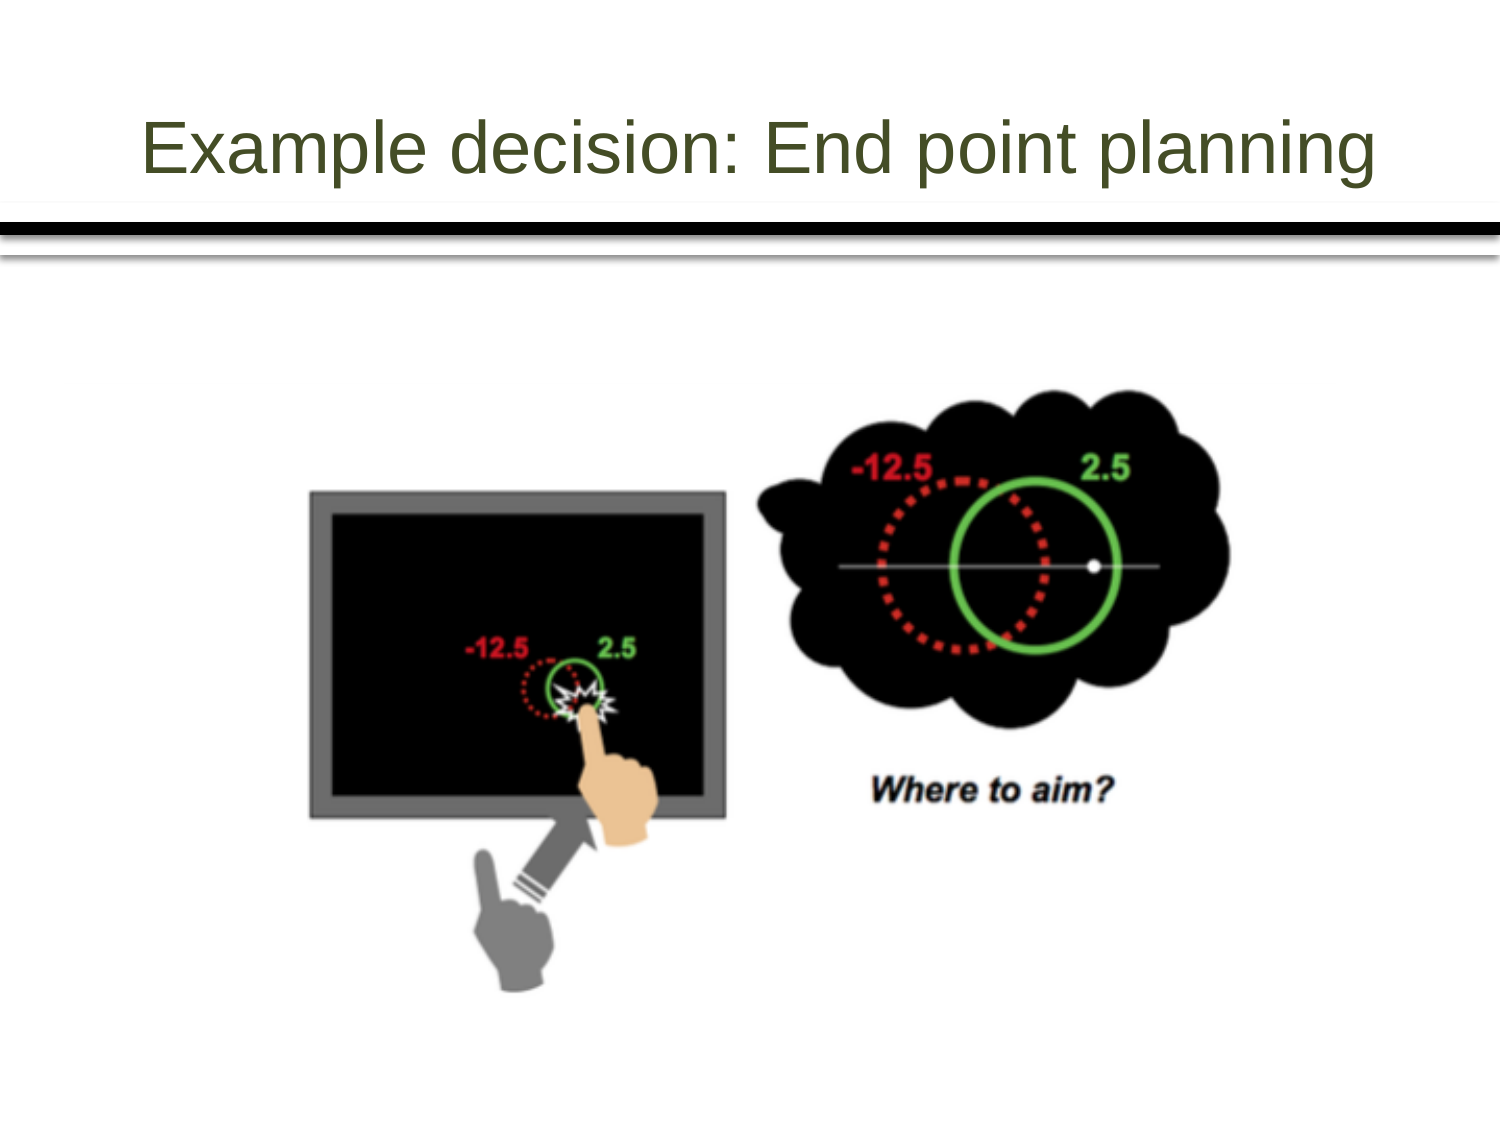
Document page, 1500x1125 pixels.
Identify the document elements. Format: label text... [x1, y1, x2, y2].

picture [64, 382, 1336, 1013]
text_box Example decision: End point planning [125, 62, 1463, 225]
